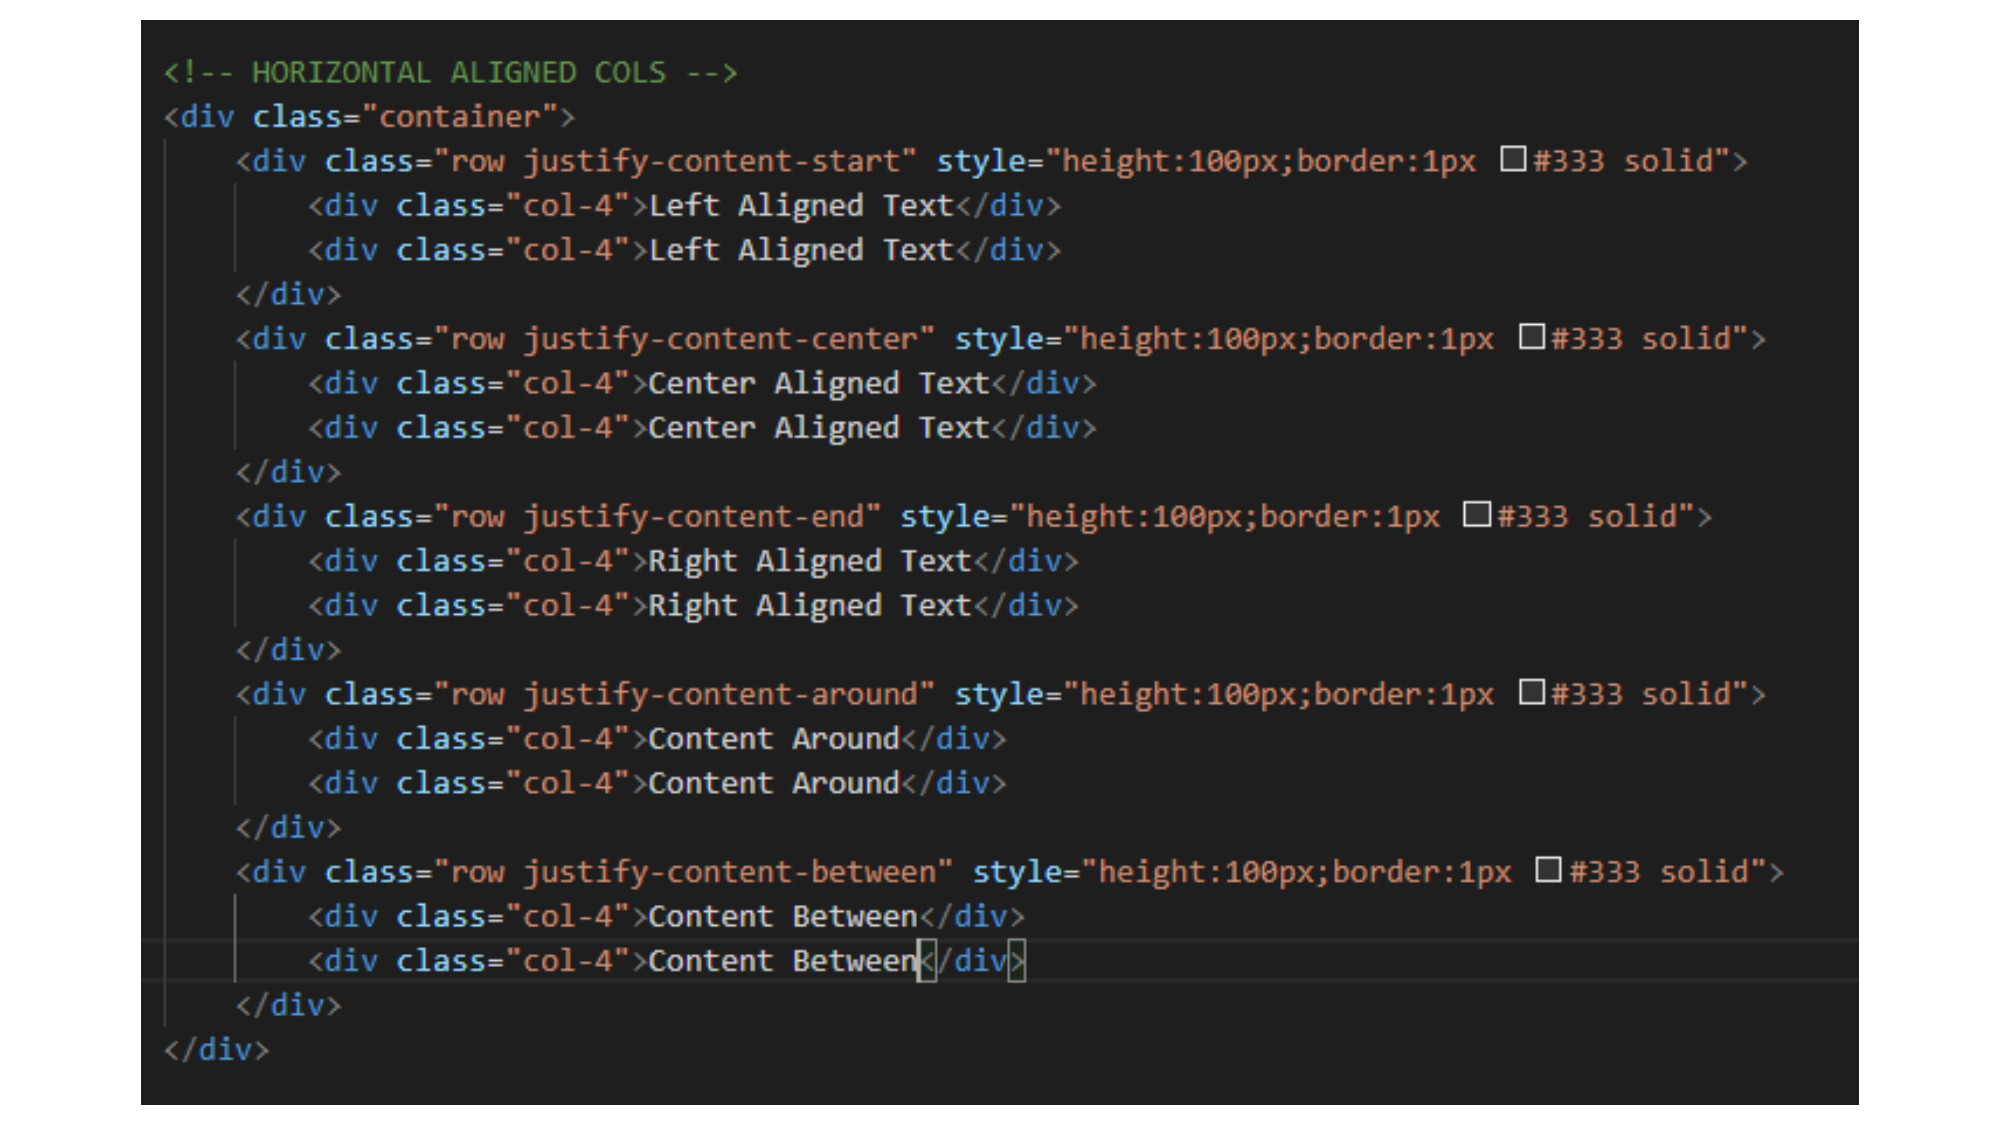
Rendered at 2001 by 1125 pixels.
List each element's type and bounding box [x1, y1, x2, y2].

picture [141, 20, 1859, 1105]
